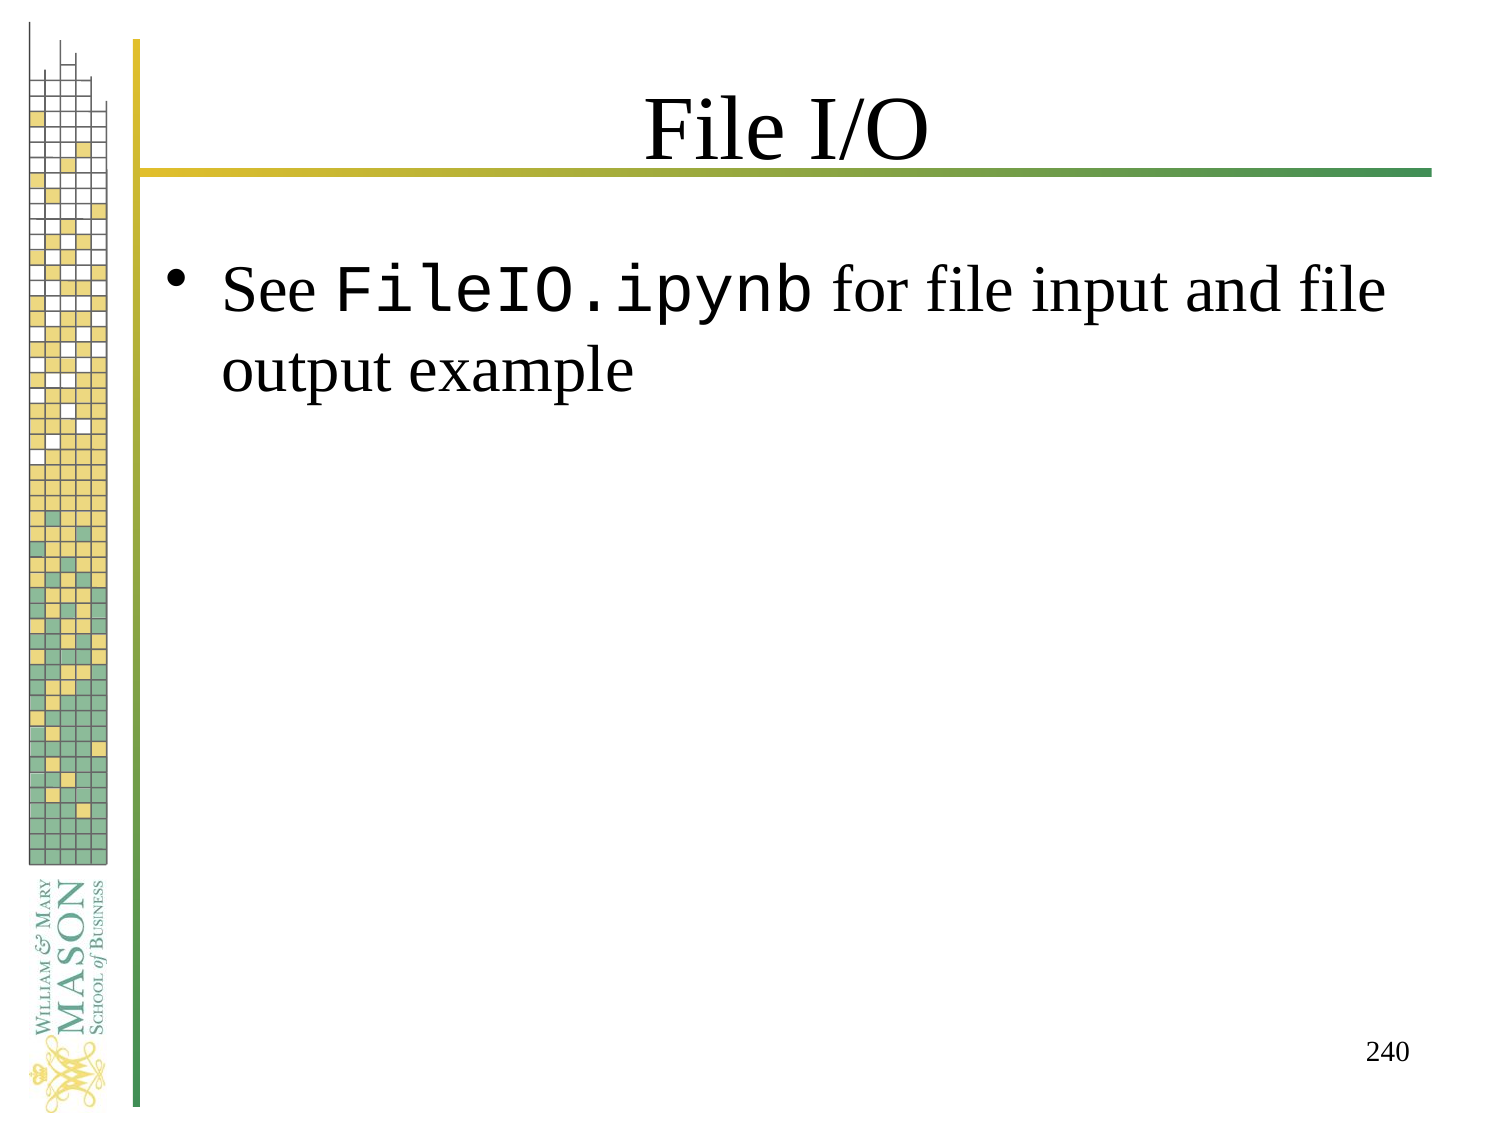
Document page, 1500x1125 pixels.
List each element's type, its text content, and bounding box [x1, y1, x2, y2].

title File I/O [150, 45, 1425, 200]
slide_number 240 [1048, 1024, 1426, 1103]
slide_number 70 [29, 879, 107, 1113]
list See FileIO.ipynb for file input and file output example [150, 237, 1425, 1005]
